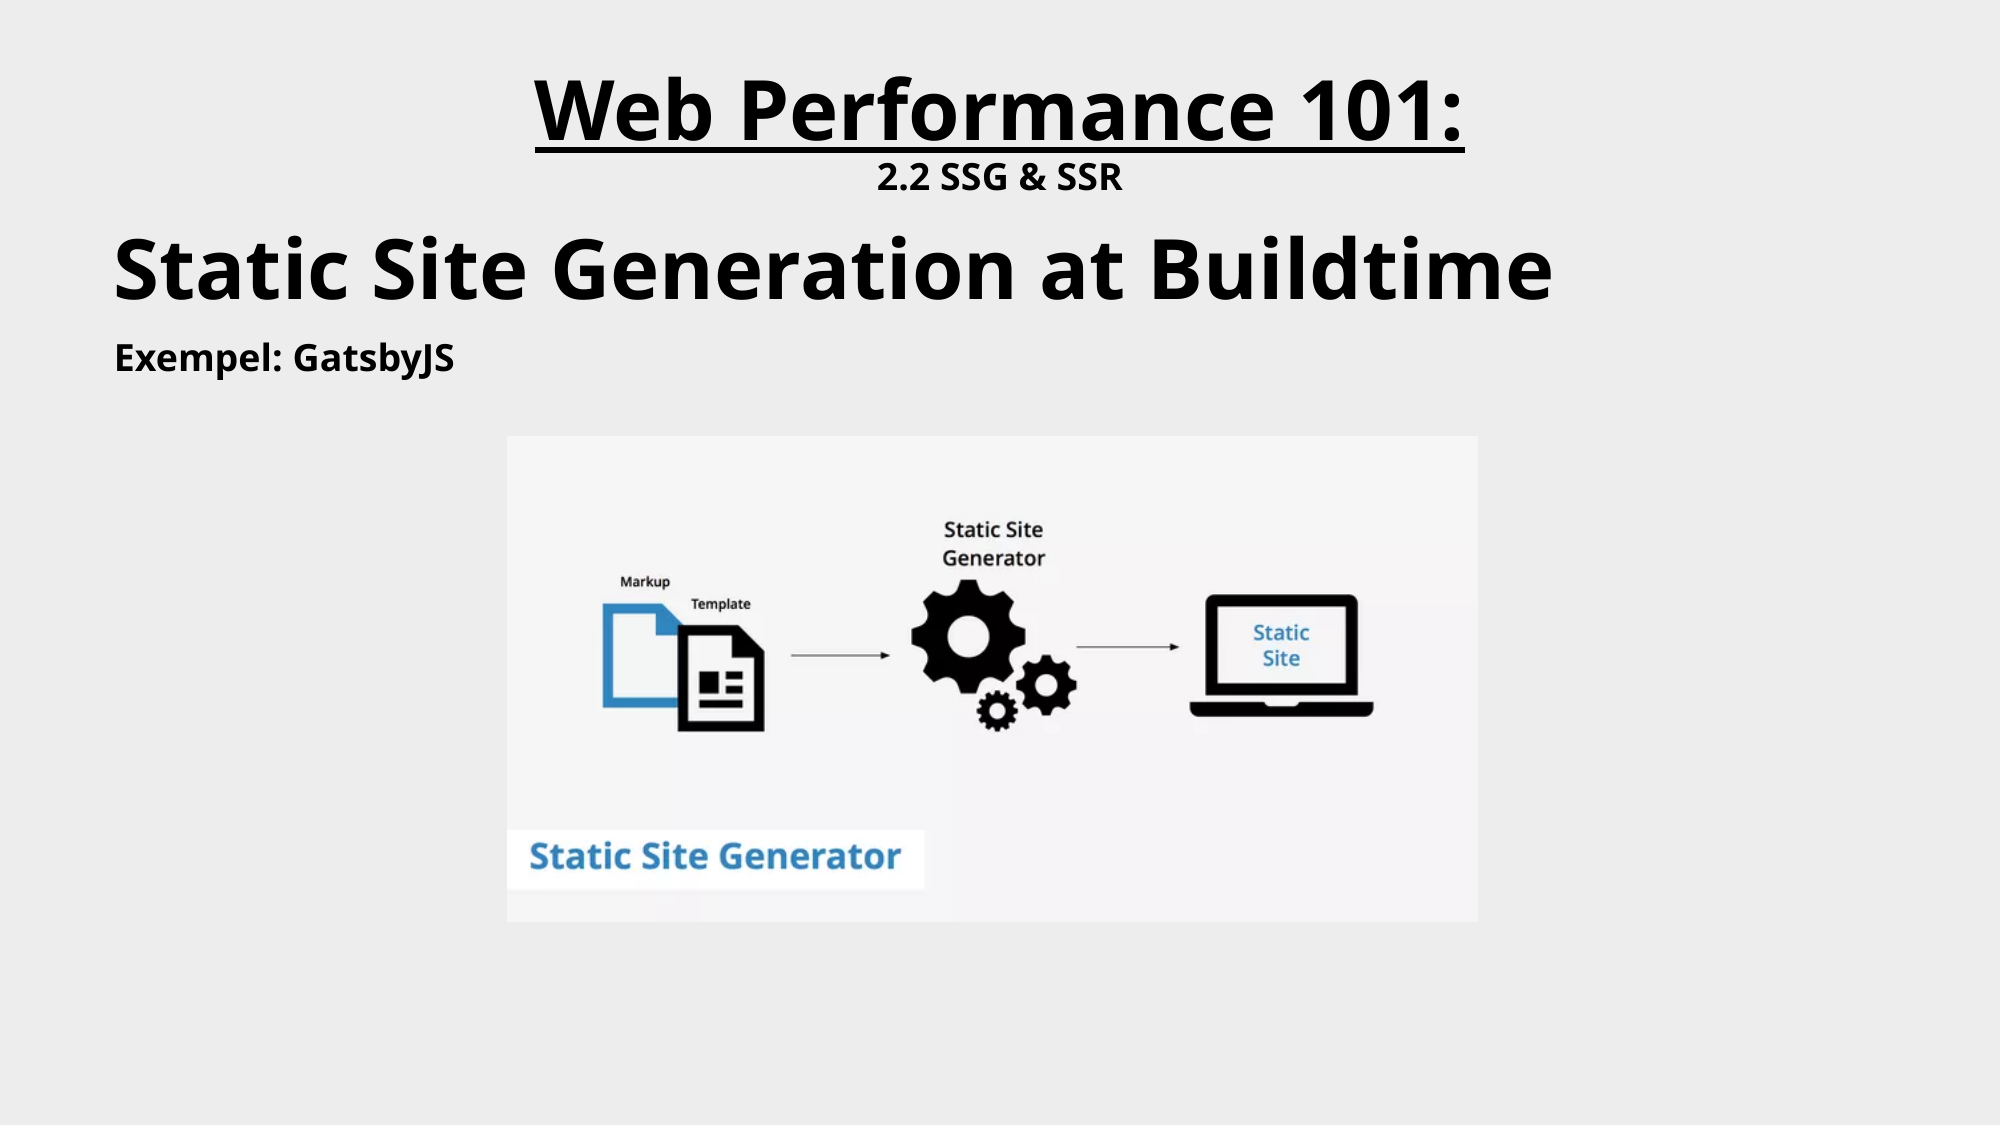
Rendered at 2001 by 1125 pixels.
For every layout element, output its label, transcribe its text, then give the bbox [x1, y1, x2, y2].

text_box [1088, 236, 1866, 1080]
picture [507, 436, 1478, 922]
title Web Performance 101: 2.2 SSG & SSR [281, 47, 1718, 221]
list Static Site Generation at Buildtime Exempel: GatsbyJS [99, 220, 1894, 1064]
